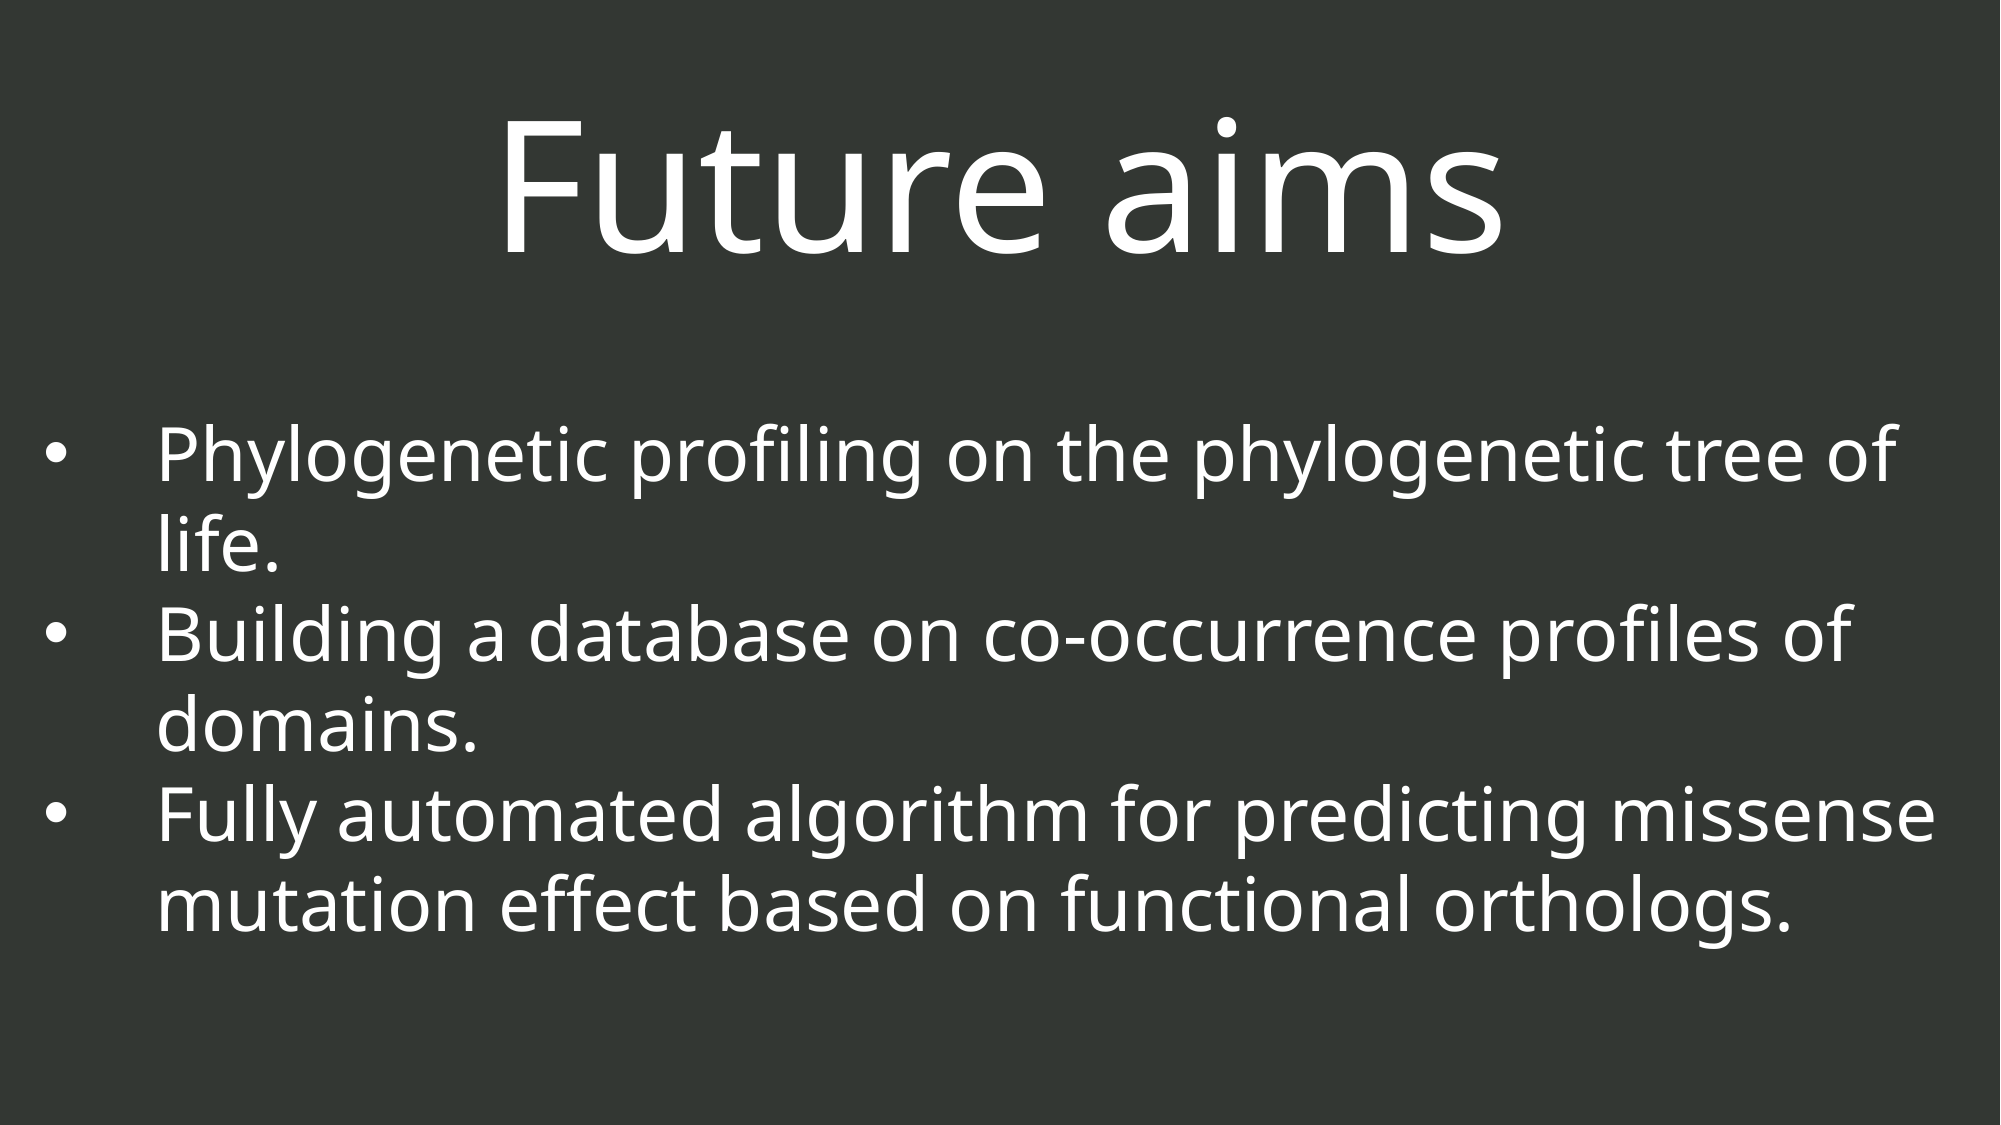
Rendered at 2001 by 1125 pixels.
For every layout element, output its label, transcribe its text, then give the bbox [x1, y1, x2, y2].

text_box Future aims [0, 61, 2000, 296]
text_box Phylogenetic profiling on the phylogenetic tree of life. Building a database on co-occurrence profiles of domains. Fully automated algorithm for predicting missense mutation effect based on functional orthologs. [28, 398, 1972, 954]
